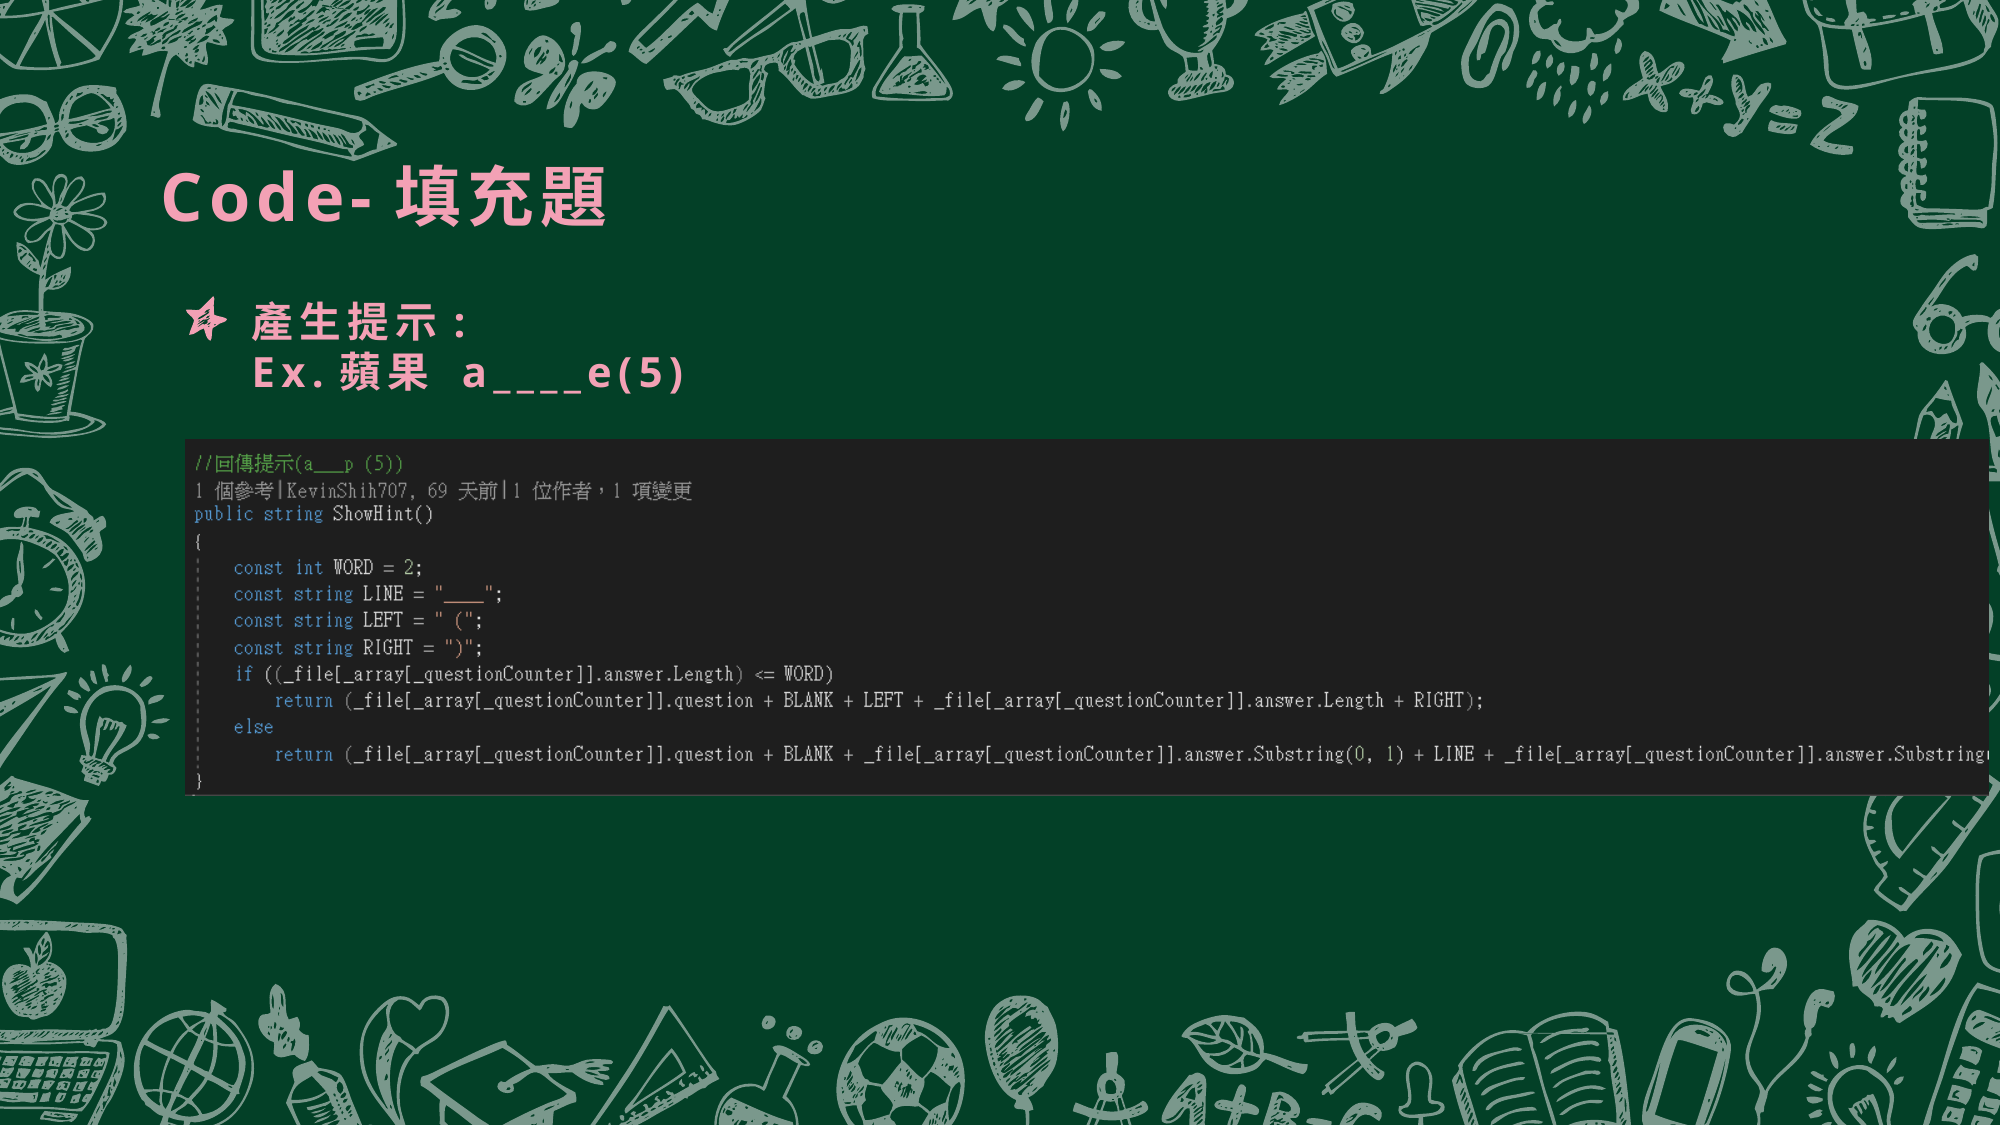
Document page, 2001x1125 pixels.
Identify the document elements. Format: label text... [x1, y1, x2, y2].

text_box [49, 587, 64, 592]
text_box [807, 1040, 824, 1055]
text_box [1099, 68, 1122, 80]
text_box [1043, 0, 1054, 24]
text_box [996, 55, 1022, 67]
text_box [1161, 1072, 1207, 1125]
text_box [185, 296, 228, 341]
text_box [260, 0, 398, 56]
text_box [258, 983, 363, 1125]
text_box [420, 1040, 614, 1125]
text_box [628, 0, 730, 64]
text_box [1461, 3, 1520, 89]
text_box [67, 689, 82, 701]
text_box [1952, 1064, 1981, 1086]
text_box [1947, 1084, 1972, 1105]
text_box [1214, 1084, 1260, 1125]
text_box [1296, 1011, 1418, 1096]
text_box [0, 0, 235, 118]
text_box [1989, 694, 2000, 713]
text_box [1723, 74, 1772, 138]
text_box [121, 664, 132, 683]
text_box [1970, 1115, 1994, 1125]
text_box [1602, 63, 1612, 82]
text_box [563, 71, 616, 128]
text_box [1690, 0, 1704, 23]
text_box [1587, 80, 1596, 97]
text_box [1536, 81, 1547, 101]
text_box [1922, 982, 2000, 1125]
text_box [1181, 1015, 1308, 1075]
text_box [428, 0, 462, 22]
text_box [90, 670, 98, 685]
text_box [0, 775, 92, 905]
text_box [1989, 652, 2000, 662]
text_box [546, 59, 579, 110]
text_box Code-填充題 [129, 146, 639, 242]
text_box [786, 1026, 803, 1040]
text_box [1679, 75, 1724, 115]
picture [185, 439, 1989, 796]
text_box [151, 718, 170, 724]
text_box [10, 617, 15, 631]
text_box [0, 467, 107, 562]
text_box [836, 1017, 965, 1125]
text_box [484, 0, 497, 10]
text_box [1989, 603, 1994, 635]
text_box [1072, 1052, 1149, 1125]
text_box [1545, 54, 1554, 69]
text_box [952, 0, 1009, 32]
text_box [984, 995, 1059, 1125]
text_box [1659, 0, 1787, 64]
text_box [1827, 1065, 1895, 1125]
text_box [1913, 380, 1963, 439]
text_box [1568, 99, 1577, 118]
text_box [1160, 0, 1167, 10]
text_box [1912, 254, 2000, 355]
text_box [34, 609, 43, 621]
text_box [1016, 6, 1035, 32]
text_box [79, 685, 147, 786]
text_box [1087, 89, 1102, 111]
text_box 產生提示: Ex.蘋果 a____e(5) [236, 288, 699, 403]
text_box [1398, 1061, 1445, 1125]
text_box [1254, 0, 1478, 106]
text_box [1031, 26, 1095, 93]
text_box [1848, 1093, 1884, 1125]
text_box [1339, 1102, 1382, 1125]
text_box [1642, 1018, 1731, 1125]
text_box [0, 85, 127, 165]
text_box [1024, 97, 1044, 122]
text_box [1556, 62, 1565, 76]
text_box [250, 0, 406, 63]
text_box [1802, 0, 1999, 90]
text_box [1060, 101, 1070, 132]
text_box [1726, 947, 1835, 1125]
text_box [1002, 24, 1026, 47]
text_box [570, 22, 581, 57]
text_box [1941, 1106, 1966, 1125]
text_box [871, 4, 953, 102]
text_box [0, 506, 86, 653]
text_box [1002, 80, 1026, 91]
text_box [1849, 1043, 1856, 1058]
text_box [1306, 1118, 1332, 1125]
text_box [354, 25, 507, 101]
text_box [147, 733, 160, 740]
text_box [1810, 95, 1859, 155]
text_box [1893, 1076, 1904, 1085]
text_box [1977, 362, 2000, 482]
text_box [1829, 1051, 1839, 1069]
text_box [192, 83, 398, 162]
text_box [1989, 508, 2000, 576]
text_box [1959, 1046, 1983, 1066]
text_box [1975, 849, 2000, 973]
text_box [42, 558, 56, 569]
text_box [1849, 919, 1962, 1024]
text_box [1582, 105, 1592, 125]
text_box [580, 41, 617, 64]
text_box [64, 706, 79, 714]
text_box [0, 672, 68, 769]
text_box [1978, 1095, 2000, 1116]
text_box [1528, 0, 1640, 54]
text_box [1622, 50, 1685, 113]
text_box [1099, 40, 1126, 52]
text_box [148, 694, 165, 705]
text_box [1128, 0, 1248, 101]
text_box [1262, 1091, 1300, 1125]
text_box [1600, 91, 1609, 106]
text_box [663, 0, 869, 126]
text_box [1569, 65, 1580, 86]
text_box [524, 0, 560, 11]
text_box [1886, 1056, 1897, 1074]
text_box [620, 0, 632, 5]
text_box [1066, 0, 1079, 24]
text_box [590, 1005, 720, 1125]
text_box [0, 173, 108, 439]
text_box [1768, 120, 1798, 135]
text_box [1867, 1045, 1876, 1064]
text_box [1965, 1009, 2000, 1049]
text_box [1898, 97, 1998, 230]
text_box [359, 995, 450, 1125]
text_box [1531, 50, 1541, 65]
text_box [761, 1015, 776, 1030]
text_box [714, 1045, 811, 1125]
text_box [1769, 104, 1802, 119]
text_box [1451, 1011, 1632, 1125]
text_box [1590, 53, 1599, 71]
text_box [1553, 85, 1562, 107]
text_box [139, 676, 153, 688]
text_box [0, 919, 128, 1125]
text_box [1987, 1076, 2000, 1097]
text_box [514, 35, 566, 106]
text_box [133, 999, 255, 1125]
text_box [78, 677, 91, 692]
text_box [101, 664, 110, 683]
text_box [1526, 70, 1538, 88]
text_box [1614, 37, 1622, 55]
text_box [1863, 774, 2000, 912]
text_box [1086, 11, 1106, 32]
